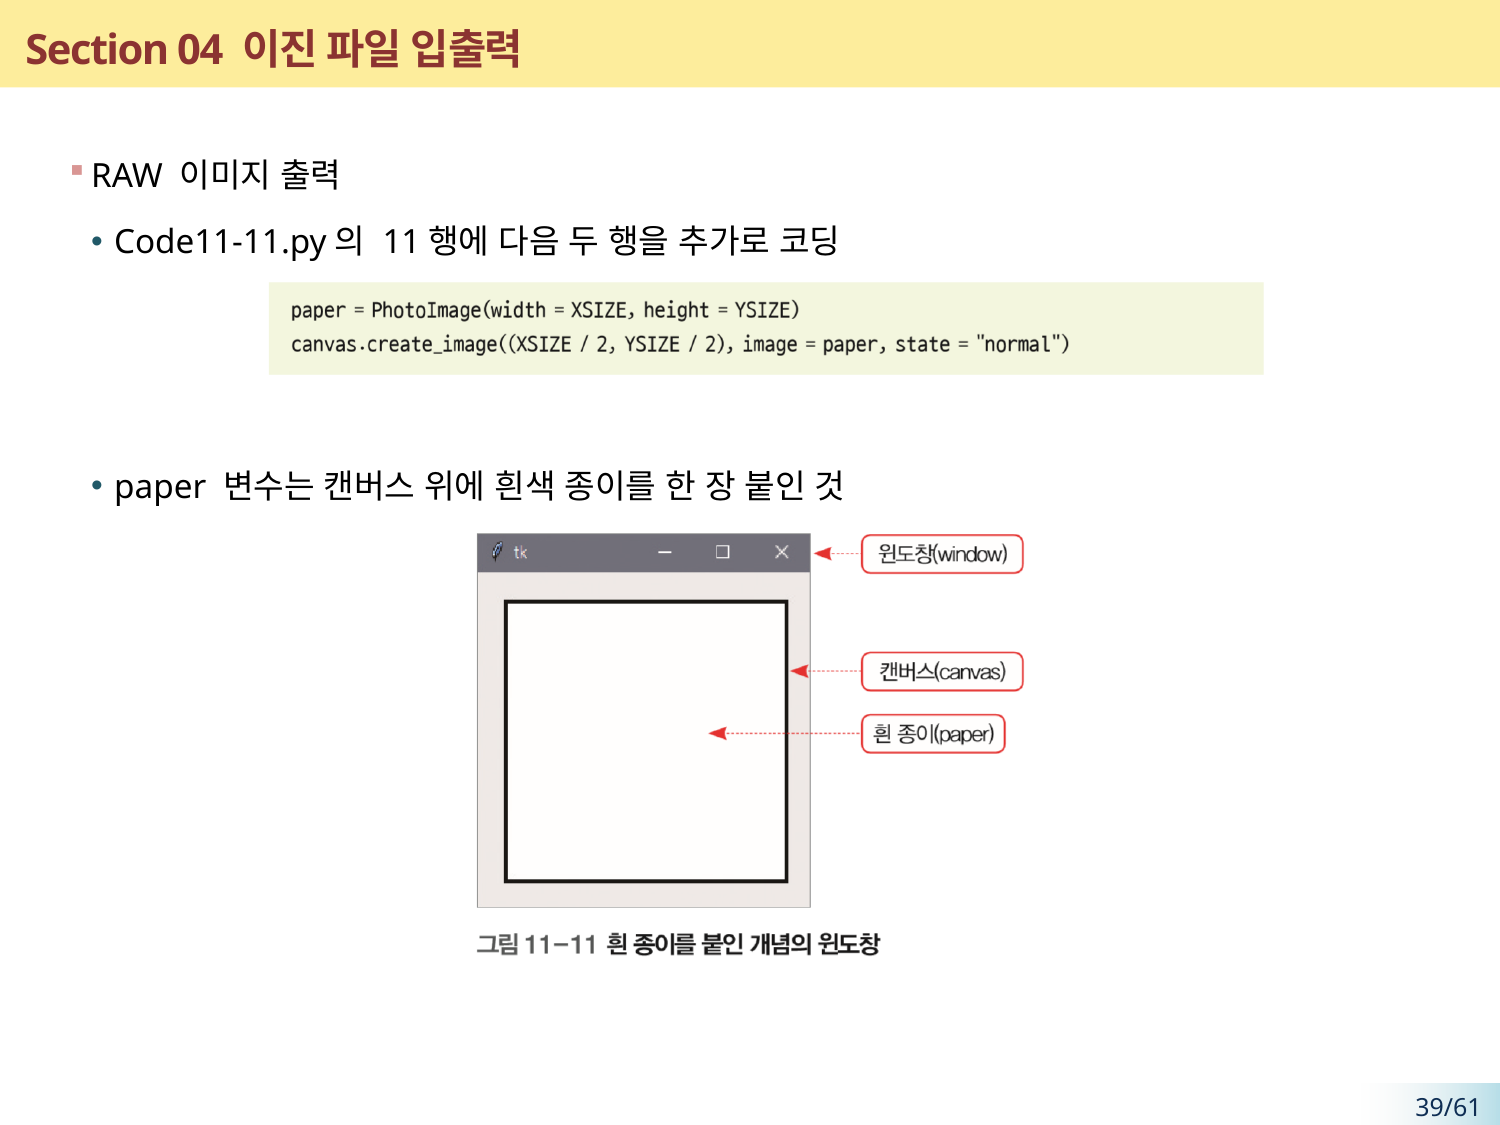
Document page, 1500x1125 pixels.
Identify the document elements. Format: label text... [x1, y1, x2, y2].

title Section 04 이진 파일 입출력 [10, 8, 1288, 87]
picture [473, 531, 1027, 957]
picture [268, 281, 1266, 376]
list RAW 이미지 출력 Code11-11.py의 11행에 다음 두 행을 추가로 코딩 paper 변수는 캔버스 위에 흰색 종이를 한 장 붙인 것 [10, 126, 1481, 1057]
